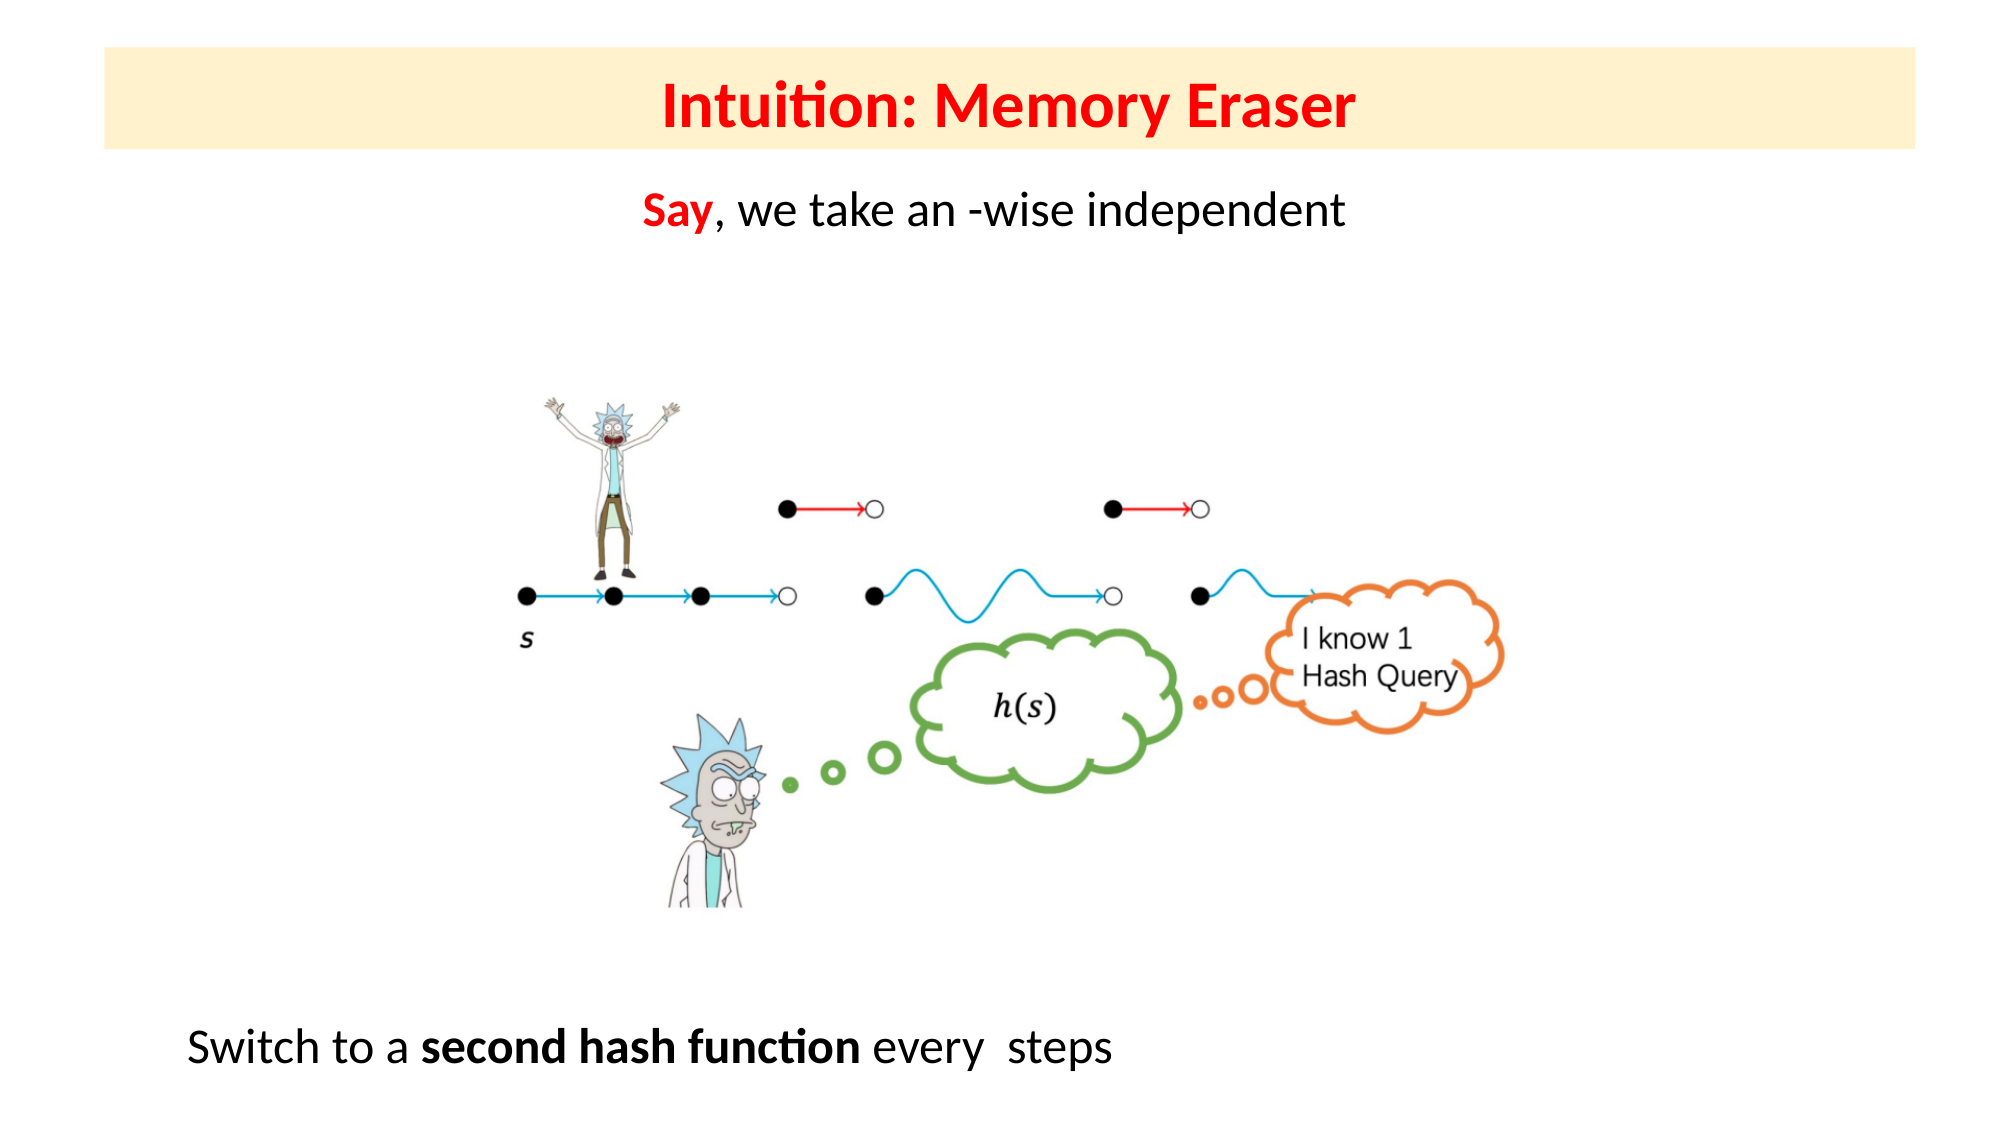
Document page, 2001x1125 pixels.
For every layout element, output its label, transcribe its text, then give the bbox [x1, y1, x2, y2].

picture [437, 332, 1563, 956]
text_box Intuition: Memory Eraser [104, 47, 1916, 150]
